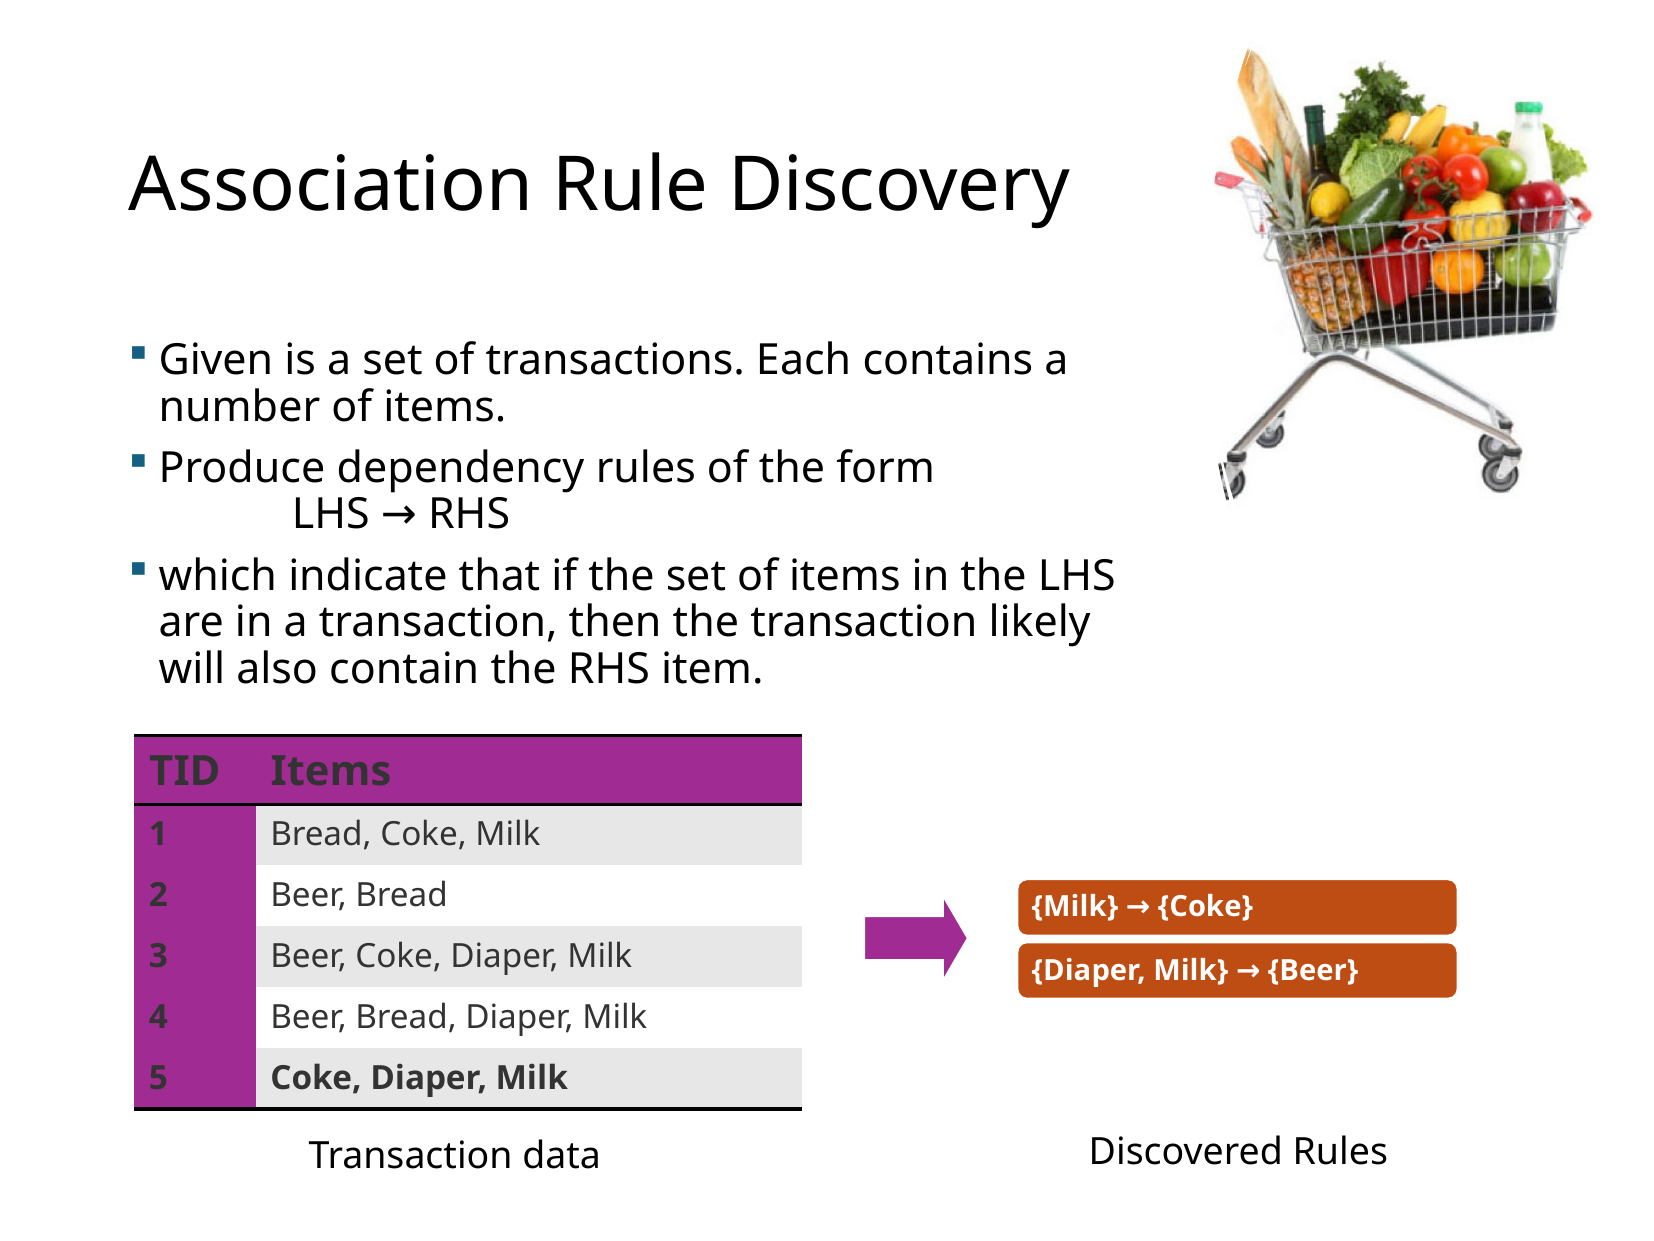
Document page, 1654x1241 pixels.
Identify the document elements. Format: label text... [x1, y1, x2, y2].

list Given is a set of transactions. Each contains a number of items. Produce dependency rules of the form LHS → RHS which indicate that if the set of items in the LHS are in a transaction, then the transaction likely will also contain the RHS item. [113, 330, 1165, 704]
table_cell 5 [134, 1048, 256, 1107]
text_box Discovered Rules [1073, 1117, 1439, 1179]
table_header Items [256, 737, 802, 803]
table_cell Beer, Bread [256, 865, 802, 926]
table_cell Bread, Coke, Milk [256, 806, 802, 865]
title Association Rule Discovery [113, 66, 1201, 306]
text_box [861, 887, 971, 990]
table_cell 4 [134, 987, 256, 1048]
table_cell 1 [134, 806, 256, 865]
table_cell Beer, Bread, Diaper, Milk [256, 987, 802, 1048]
table_cell 2 [134, 865, 256, 926]
table_cell 3 [134, 926, 256, 987]
text_box Transaction data [293, 1121, 684, 1179]
table_cell Beer, Coke, Diaper, Milk [256, 926, 802, 987]
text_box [1017, 878, 1458, 1000]
table_cell Coke, Diaper, Milk [256, 1048, 802, 1107]
table_header TID [134, 737, 256, 803]
picture [1201, 2, 1596, 527]
